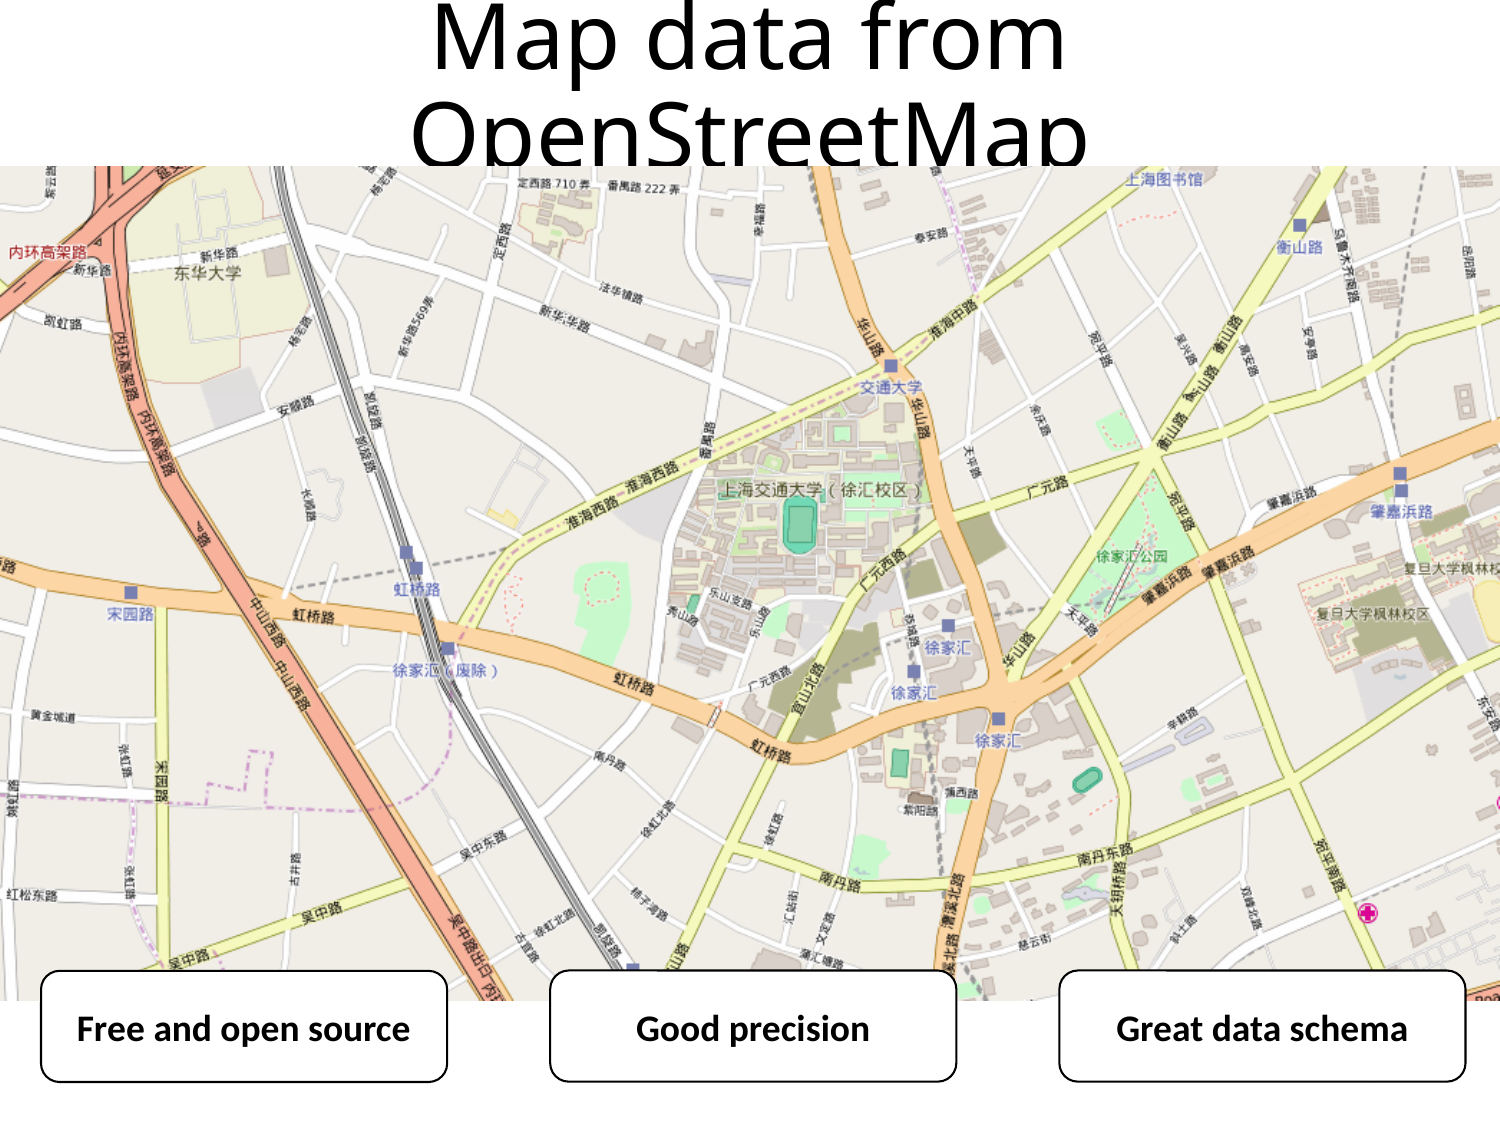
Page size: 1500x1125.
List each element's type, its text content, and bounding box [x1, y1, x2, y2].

title Map data from OpenStreetMap [103, 0, 1397, 166]
picture [0, 166, 1500, 1002]
text_box Great data schema [1058, 1002, 1467, 1083]
text_box Good precision [549, 1002, 958, 1083]
slide_number 15 [1059, 1071, 1397, 1103]
text_box Free and open source [39, 1002, 449, 1084]
